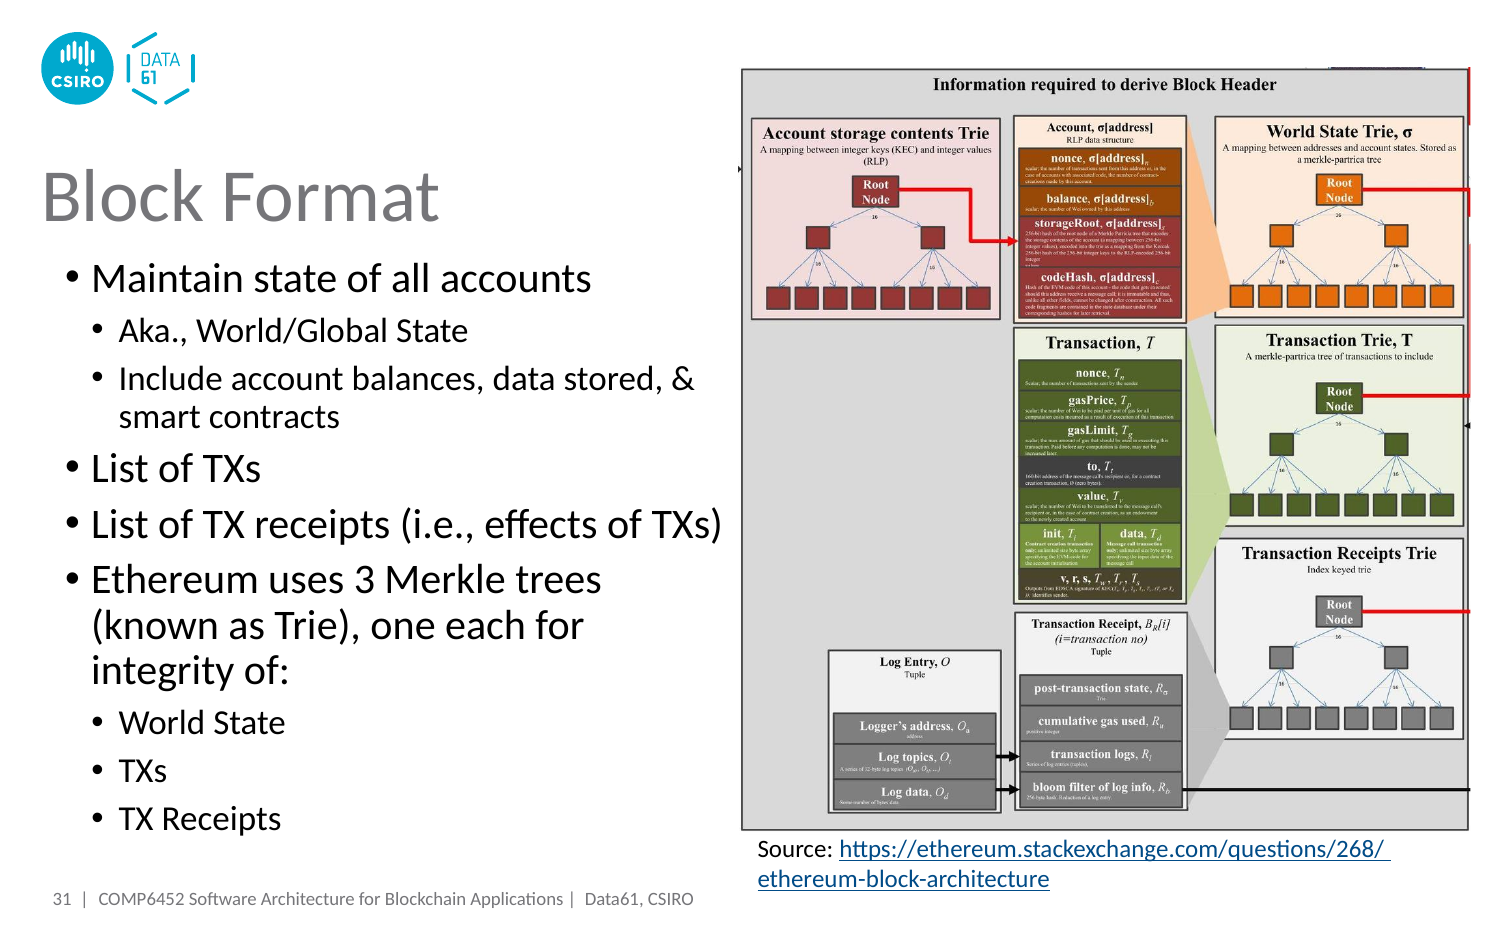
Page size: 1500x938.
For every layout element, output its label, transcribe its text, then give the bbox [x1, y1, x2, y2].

slide_number 31 | [41, 889, 89, 907]
text_box Source: https://ethereum.stackexchange.com/questions/268/ ethereum-block-architecture [742, 825, 1493, 901]
list Maintain state of all accounts Aka., World/Global State Include account balances, data stored, & smart contracts List of TXs List of TX receipts (i.e., effects of TXs) Ethereum uses 3 Merkle trees (known as Trie), one each for integrity of: World State TXs TX Receipts [64, 256, 727, 861]
title Block Format [41, 146, 732, 264]
picture [737, 66, 1471, 839]
footer COMP6452 Software Architecture for Blockchain Applications | Data61, CSIRO [98, 889, 1097, 907]
